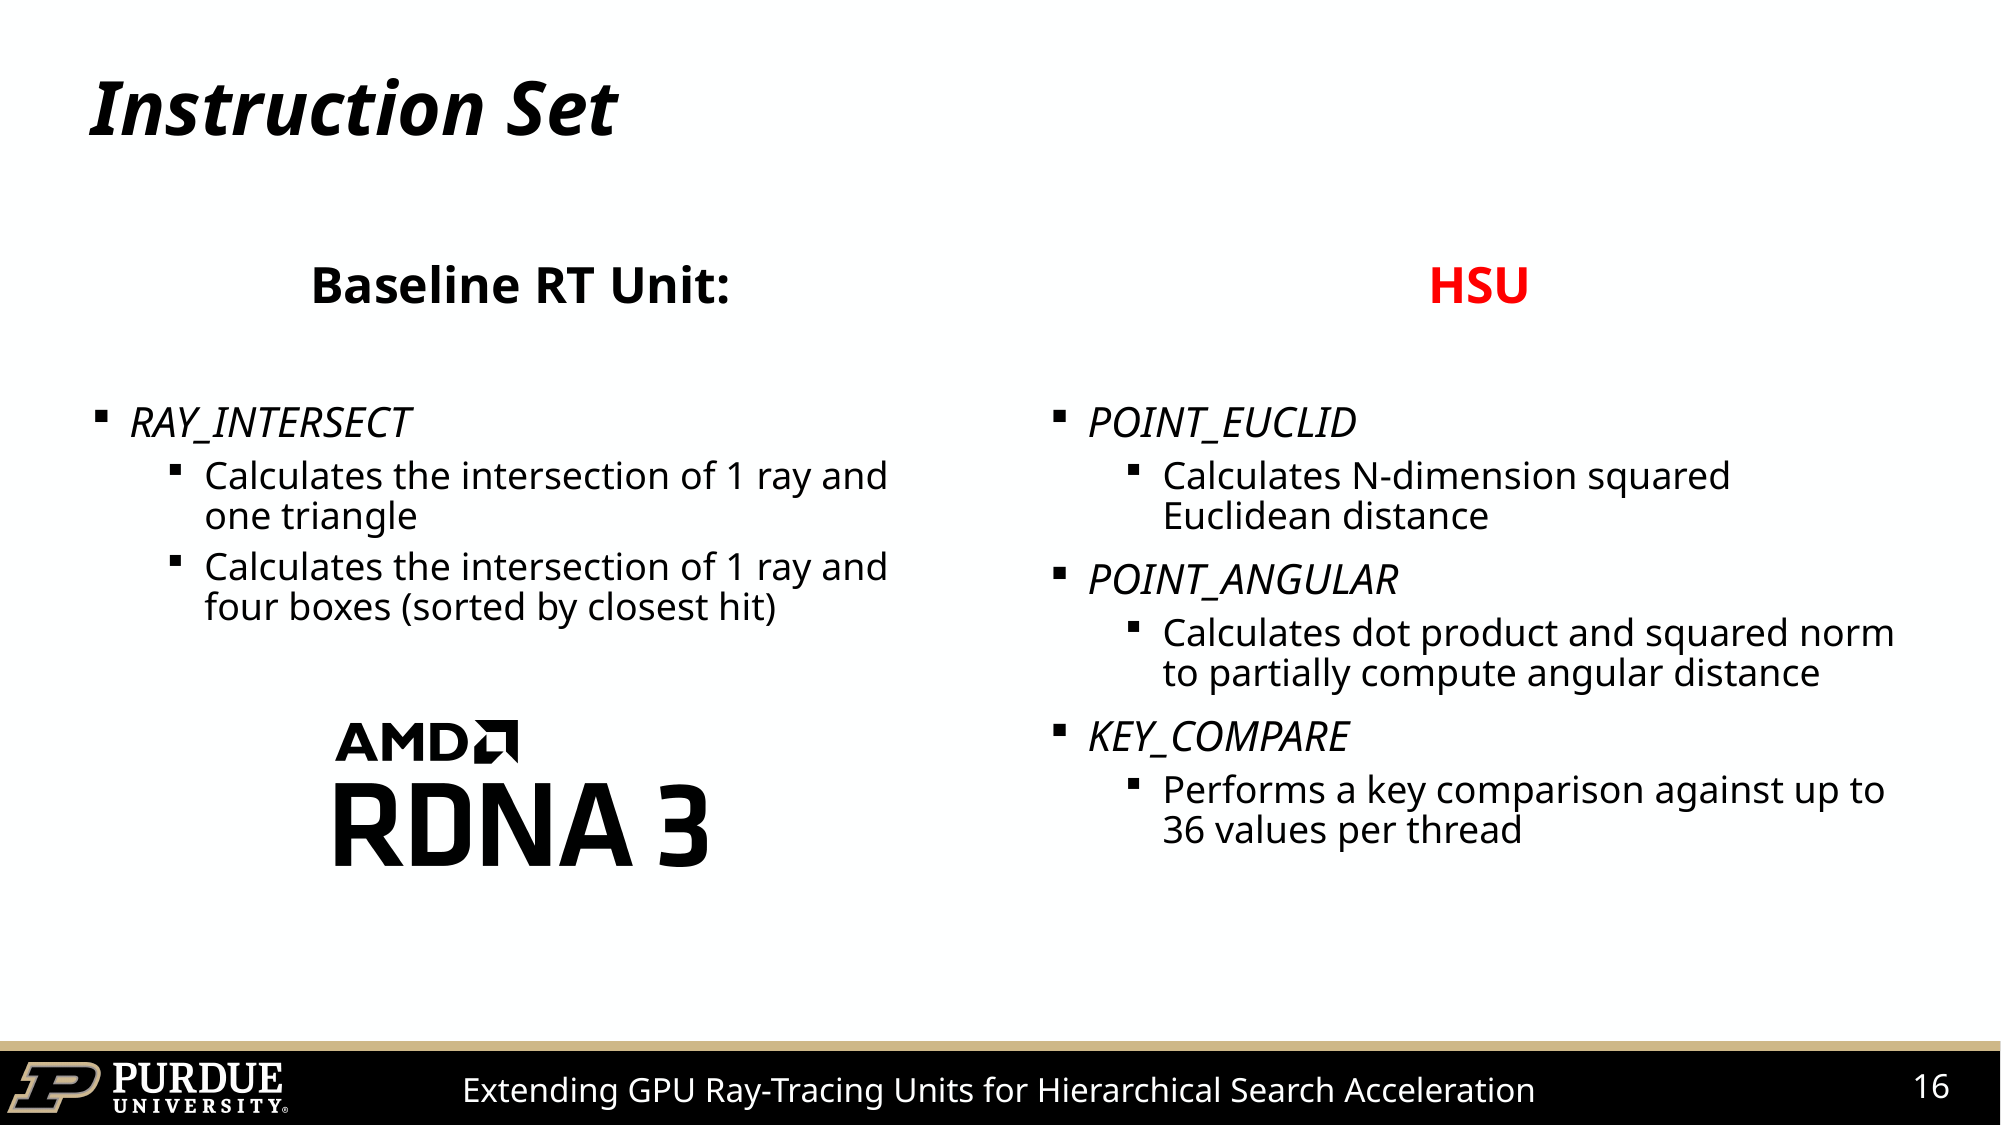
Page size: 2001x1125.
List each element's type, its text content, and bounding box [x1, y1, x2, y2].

list HSU POINT_EUCLID Calculates N-dimension squared Euclidean distance POINT_ANGULAR Calculates dot product and squared norm to partially compute angular distance KEY_COMPARE Performs a key comparison against up to 36 values per thread [1034, 253, 1925, 974]
list Baseline RT Unit: RAY_INTERSECT Calculates the intersection of 1 ray and one triangle Calculates the intersection of 1 ray and four boxes (sorted by closest hit) [76, 253, 965, 974]
title Instruction Set [76, 63, 1925, 160]
picture [335, 720, 707, 867]
slide_number 16 [1862, 1051, 2000, 1125]
picture [7, 1062, 288, 1113]
